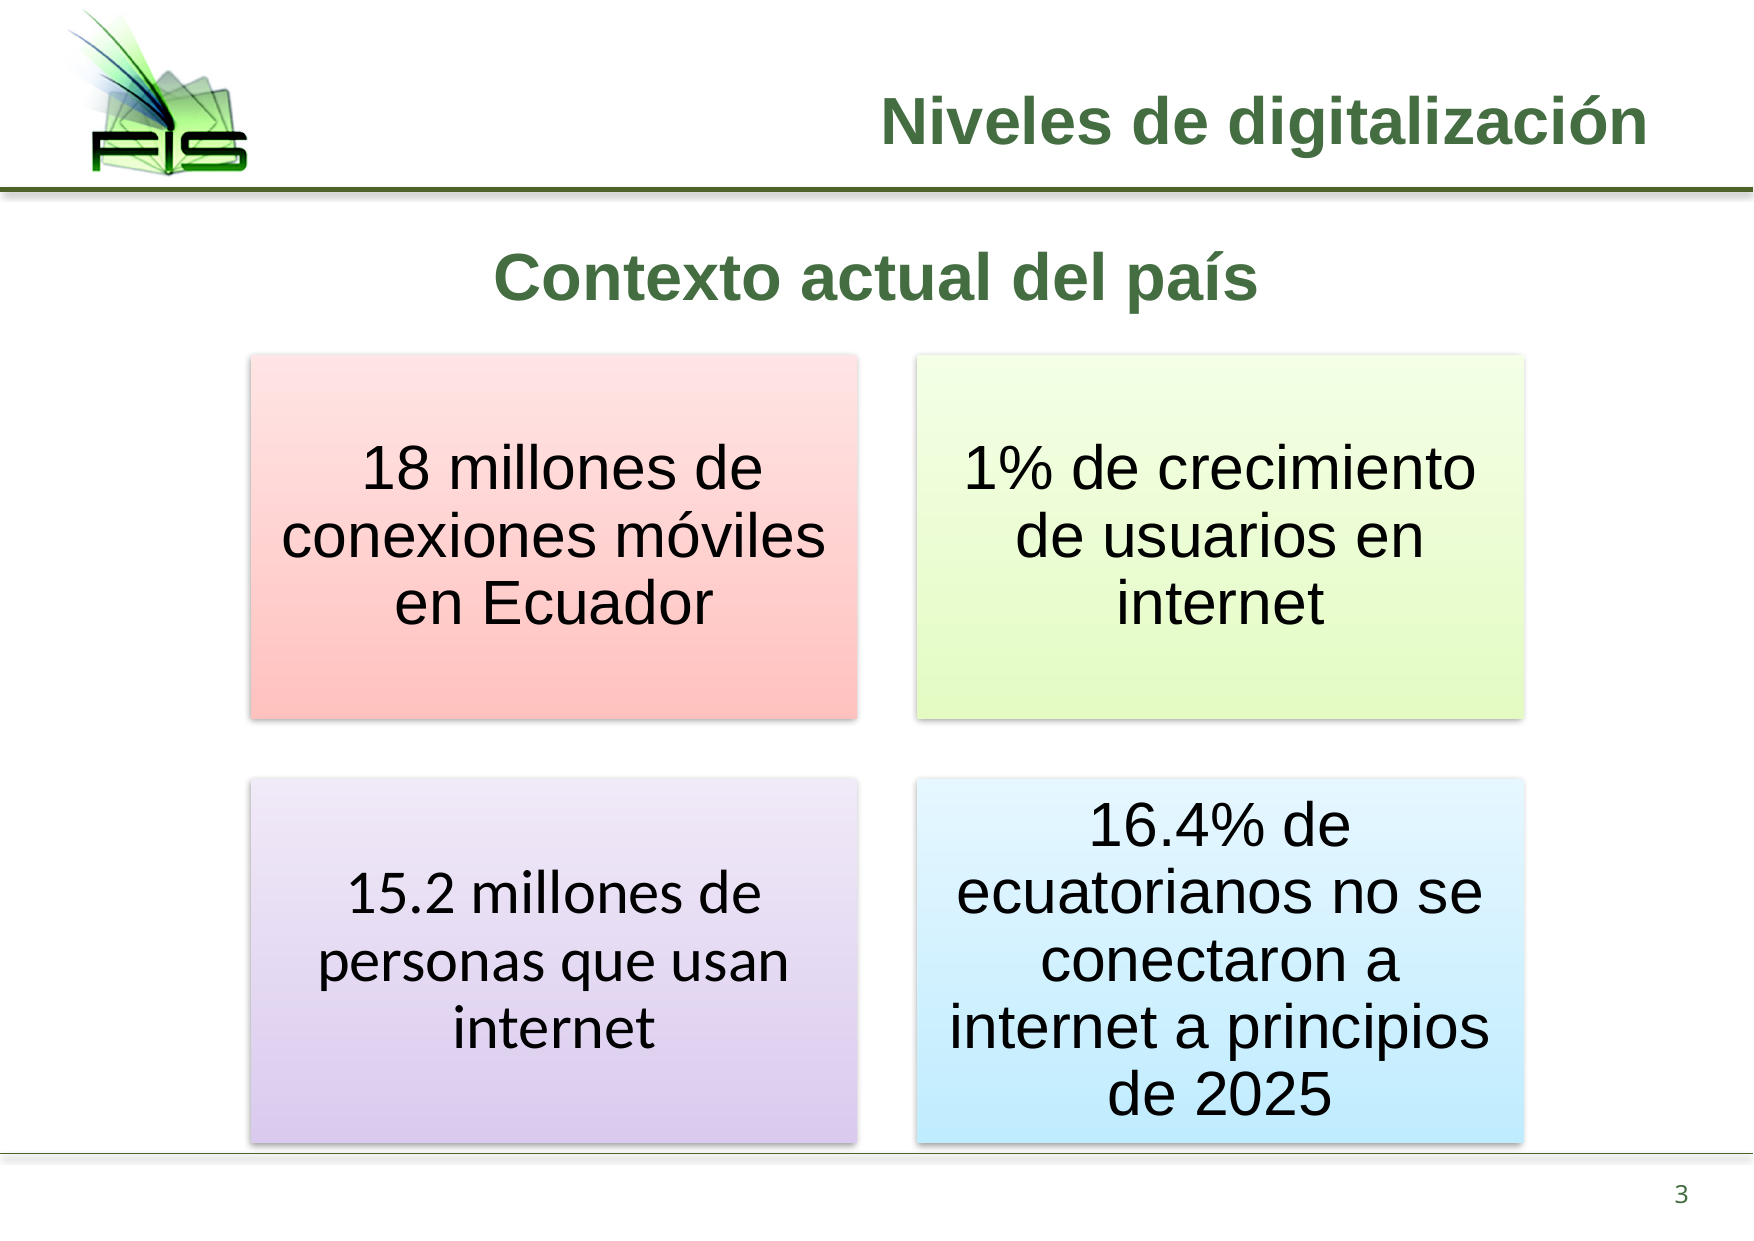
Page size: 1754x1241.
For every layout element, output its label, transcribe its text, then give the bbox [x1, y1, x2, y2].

slide_number 3 [1296, 1162, 1706, 1229]
text_box Niveles de digitalización [801, 70, 1730, 166]
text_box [47, 354, 1727, 1144]
title Contexto actual del país [131, 218, 1622, 351]
picture [61, 8, 251, 178]
